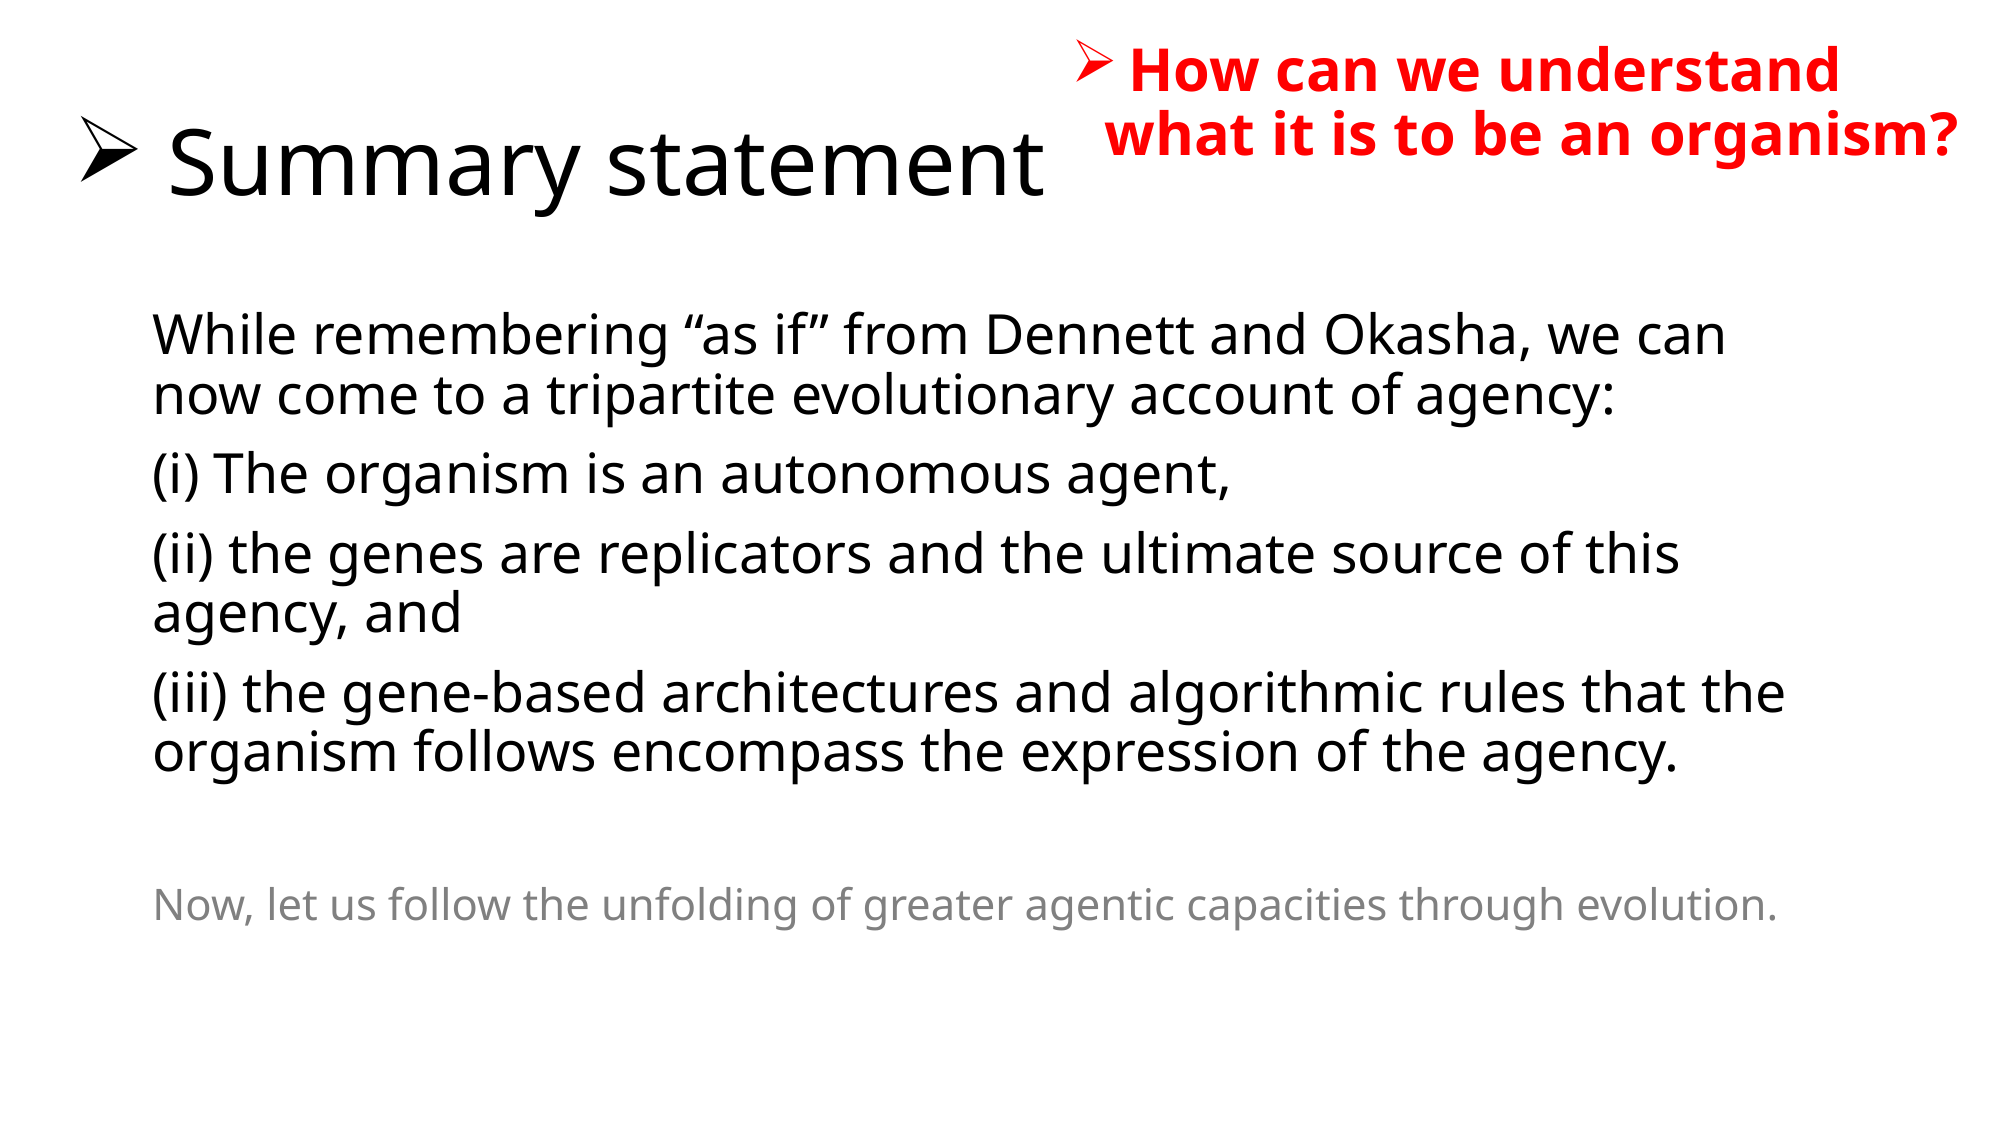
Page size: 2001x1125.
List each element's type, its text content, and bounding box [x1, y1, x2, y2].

text_box How can we understand what it is to be an organism? [1056, 32, 2000, 223]
list While remembering “as if” from Dennett and Okasha, we can now come to a tripartite evolutionary account of agency: (i) The organism is an autonomous agent, (ii) the genes are replicators and the ultimate source of this agency, and (iii) the gene-based architectures and algorithmic rules that the organism follows encompass the expression of the agency. Now, let us follow the unfolding of greater agentic capacities through evolution. [137, 299, 1863, 1014]
title Summary statement [58, 57, 1784, 275]
